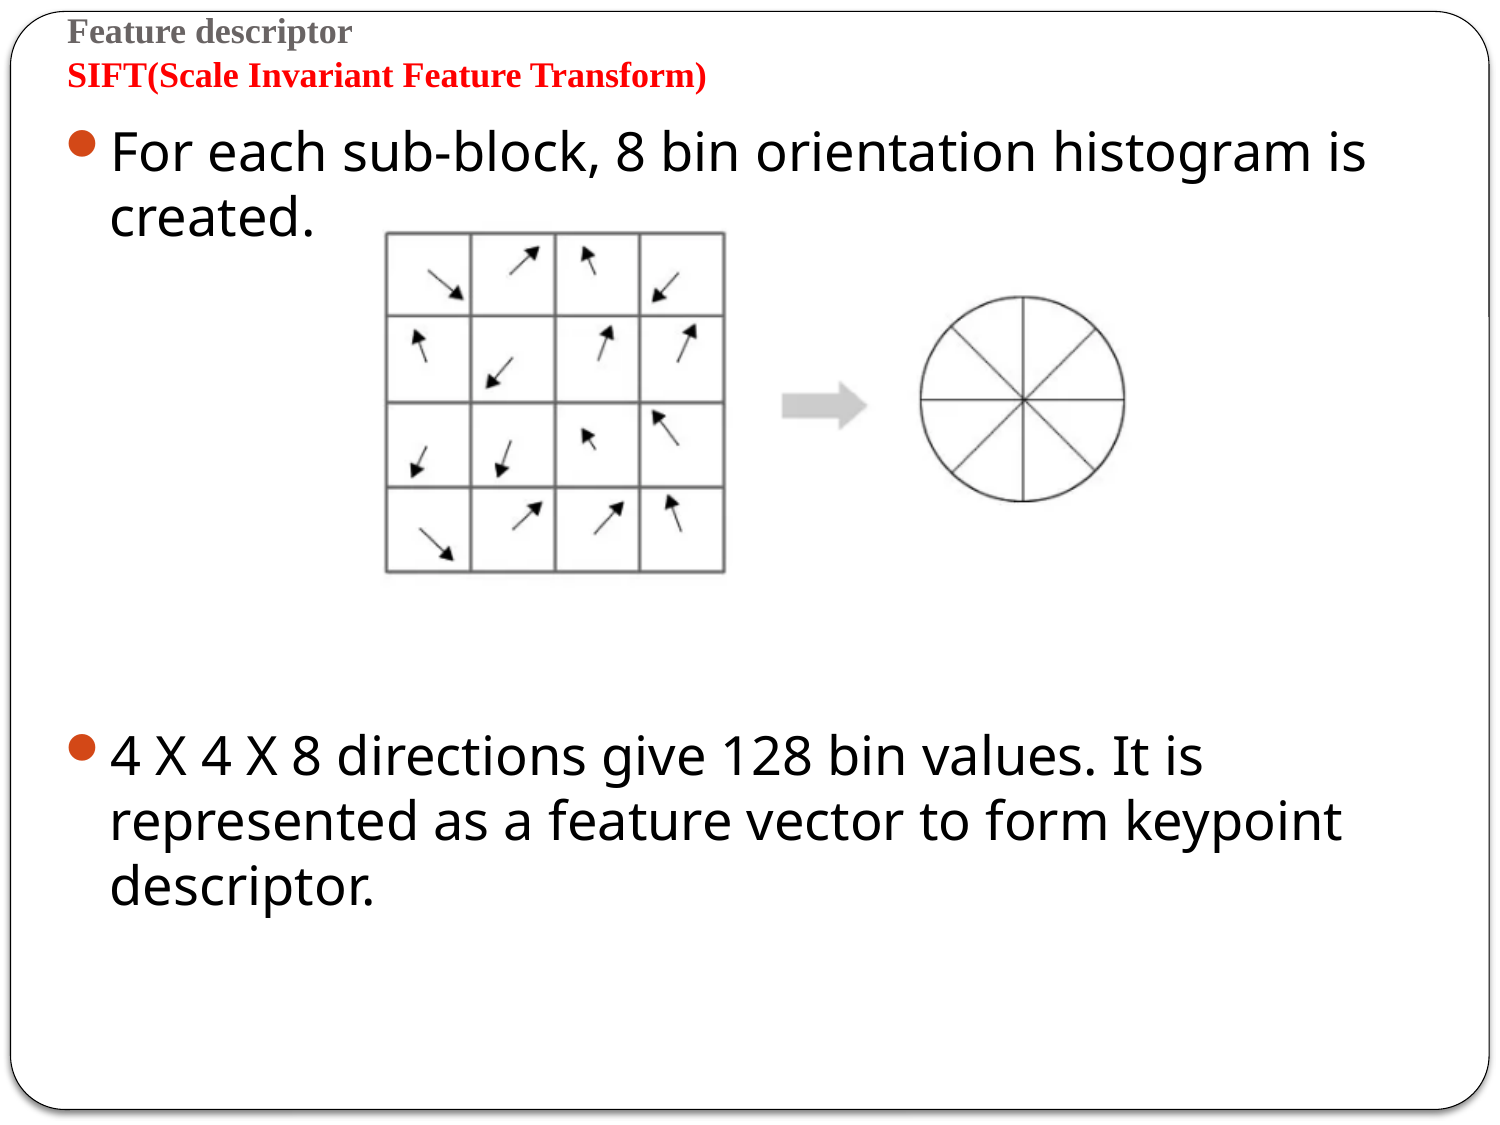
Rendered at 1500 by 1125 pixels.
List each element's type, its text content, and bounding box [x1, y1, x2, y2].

picture [363, 211, 1137, 595]
text_box Feature descriptor SIFT(Scale Invariant Feature Transform) [52, 0, 1425, 110]
list For each sub-block, 8 bin orientation histogram is created. 4 X 4 X 8 directions give 128 bin values. It is represented as a feature vector to form keypoint descriptor. [50, 109, 1464, 1075]
